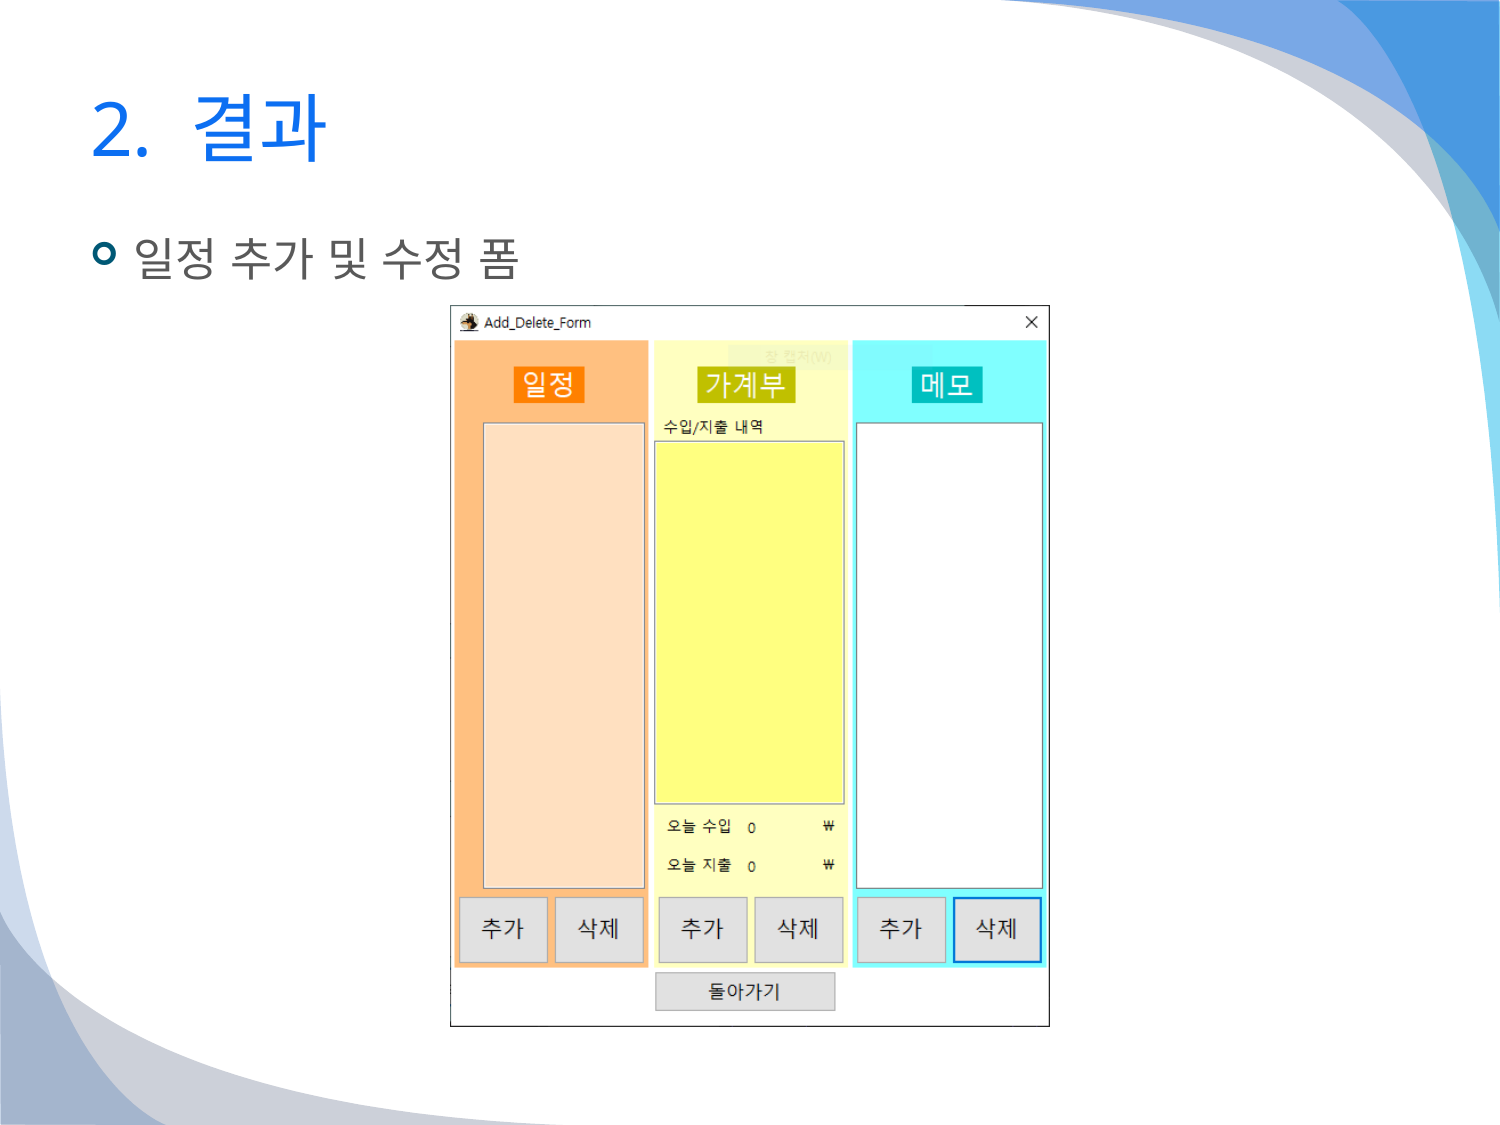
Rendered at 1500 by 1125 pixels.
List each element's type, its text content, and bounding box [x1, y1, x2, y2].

title 2. 결과 [75, 50, 1425, 202]
picture [449, 304, 1051, 1028]
list 일정 추가 및 수정 폼 [75, 222, 1425, 306]
